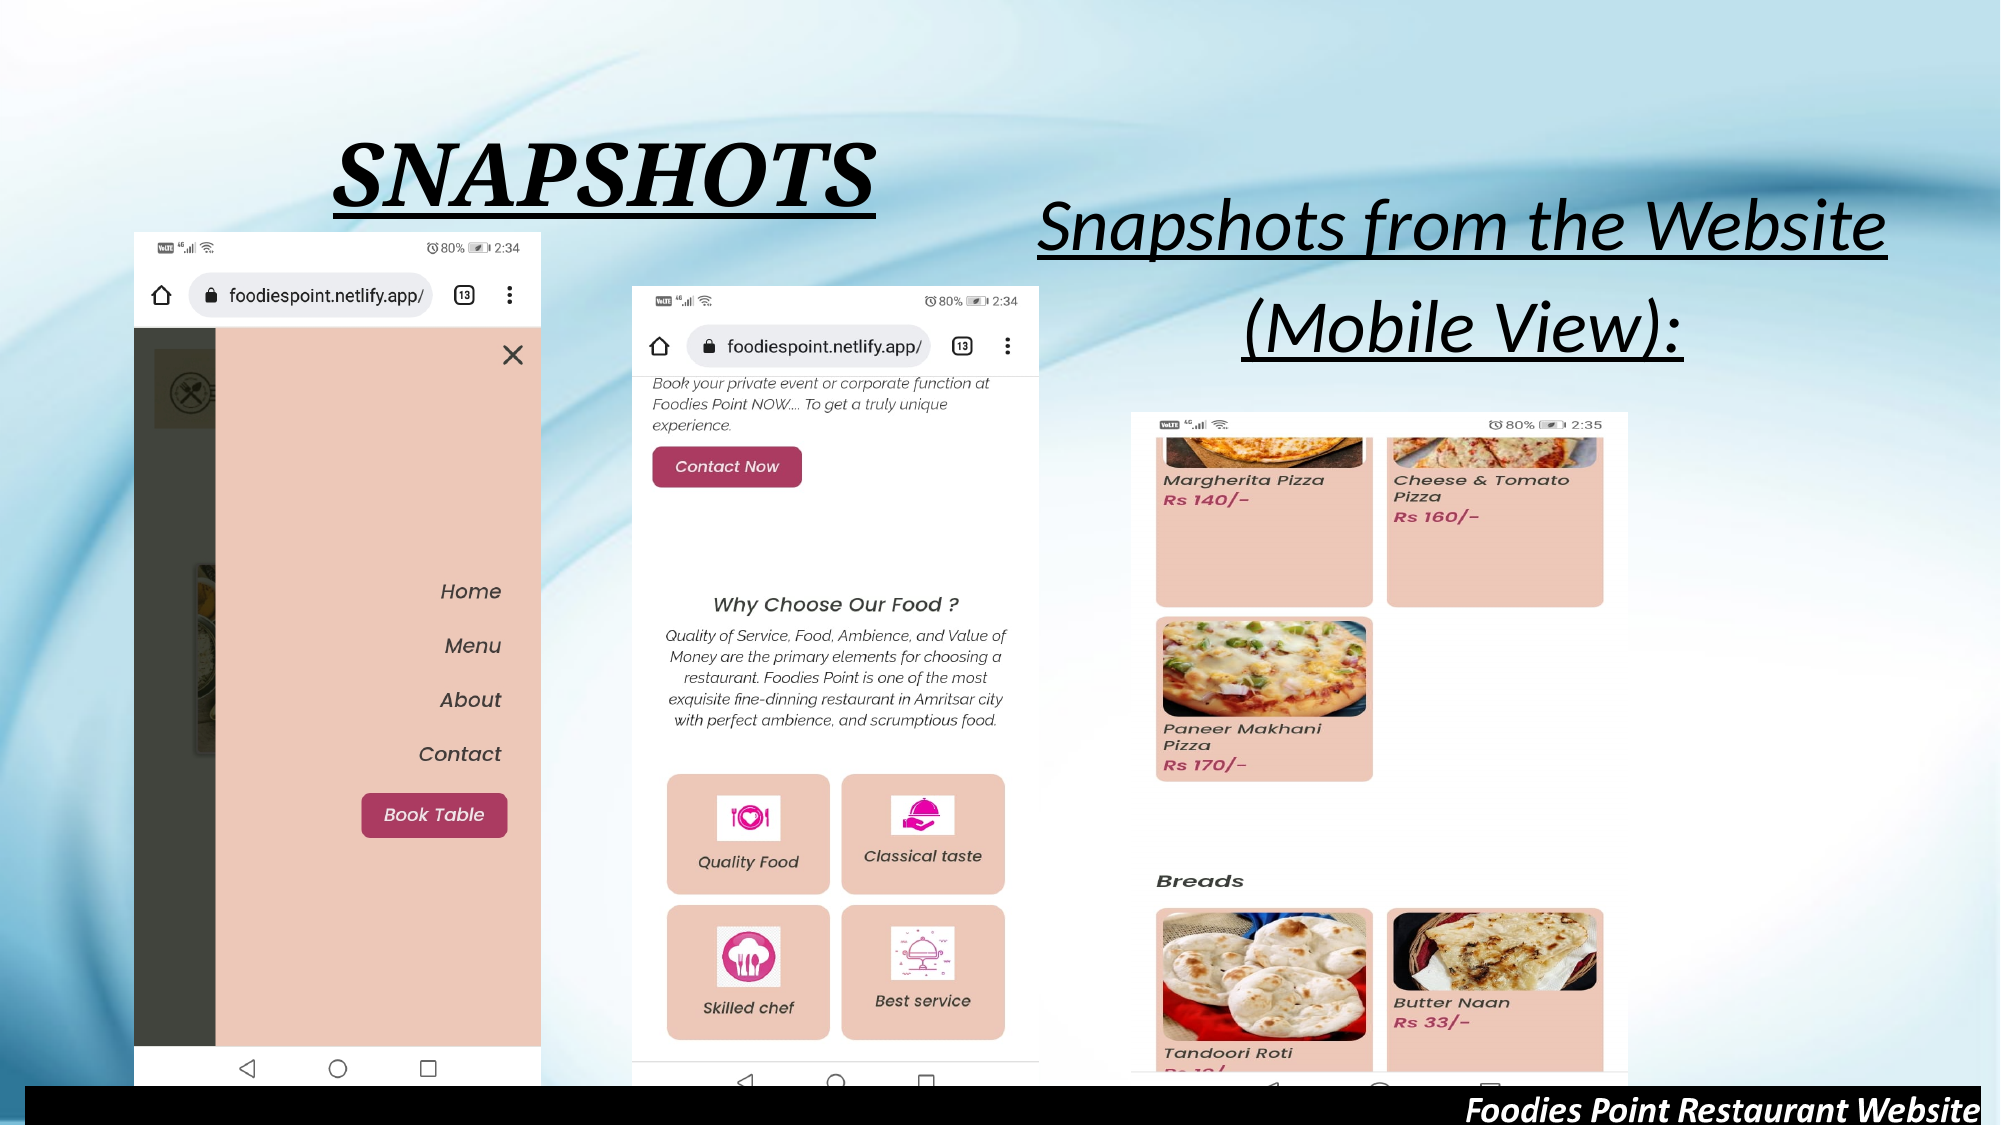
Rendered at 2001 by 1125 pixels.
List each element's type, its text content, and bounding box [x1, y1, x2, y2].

title SNAPSHOTS [77, 123, 1132, 233]
picture [0, 0, 2001, 1125]
subtitle Snapshots from the Website (Mobile View): [1002, 178, 1923, 395]
